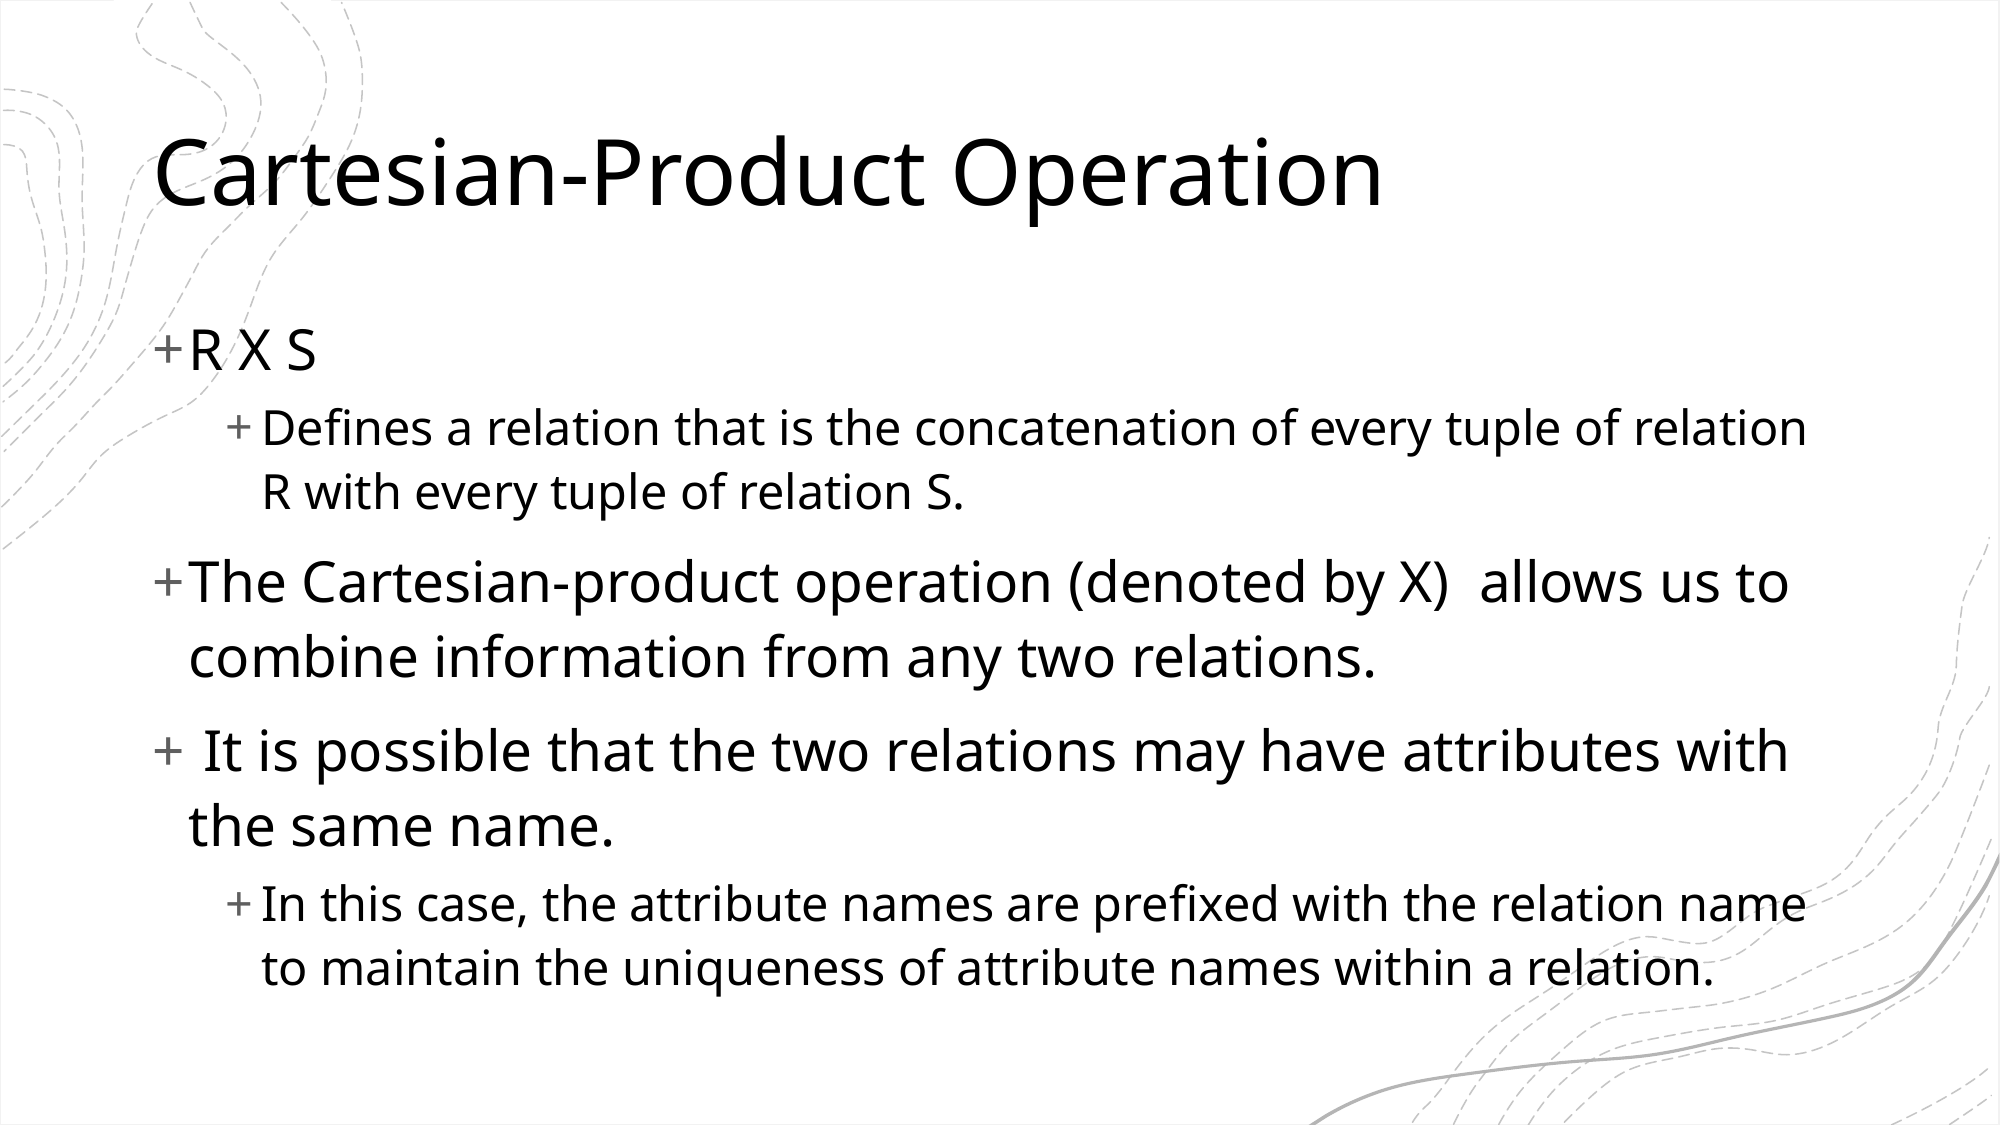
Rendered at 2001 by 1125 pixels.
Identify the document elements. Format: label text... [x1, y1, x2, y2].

list R X S Defines a relation that is the concatenation of every tuple of relation R with every tuple of relation S. The Cartesian-product operation (denoted by X) allows us to combine information from any two relations. It is possible that the two relations may have attributes with the same name. In this case, the attribute names are prefixed with the relation name to maintain the uniqueness of attribute names within a relation. [137, 299, 1863, 1014]
title Cartesian-Product Operation [137, 59, 1863, 278]
